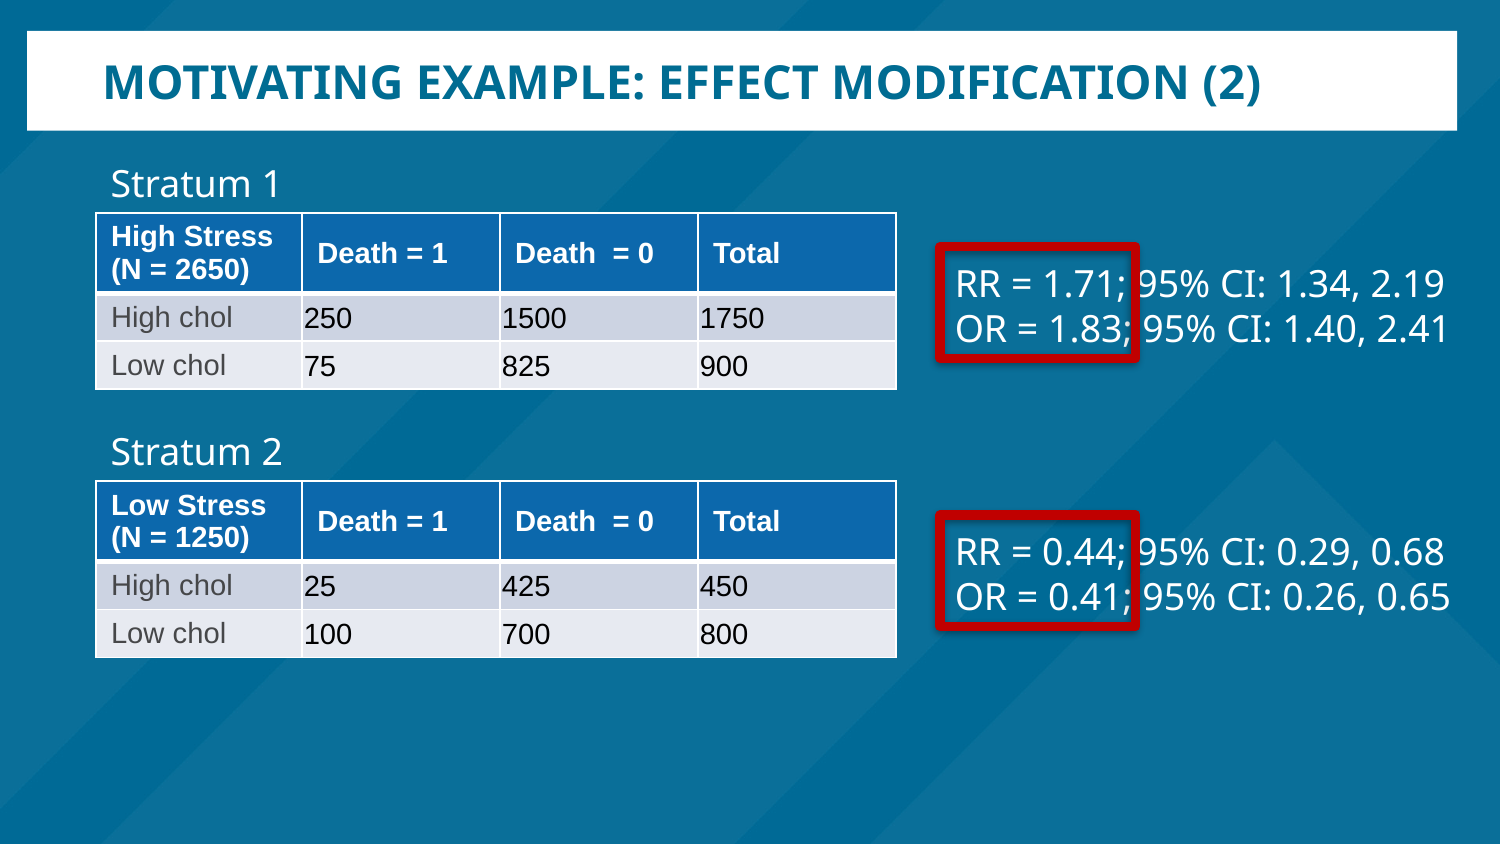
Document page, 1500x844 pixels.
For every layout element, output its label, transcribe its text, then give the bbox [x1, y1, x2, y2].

table_header Death = 0 [501, 214, 697, 291]
table_cell 1750 [699, 296, 895, 340]
text_box [939, 246, 1136, 359]
table_header Death = 1 [303, 482, 499, 559]
table_cell Low chol [97, 610, 301, 657]
table_header High Stress (N = 2650) [97, 214, 301, 291]
text_box RR = 0.44; 95% CI: 0.29, 0.68 OR = 0.41; 95% CI: 0.26, 0.65 [1140, 520, 1500, 626]
table_cell 450 [699, 564, 895, 609]
table_header Death = 0 [501, 482, 697, 559]
table_cell High chol [97, 296, 301, 340]
table_cell 100 [303, 610, 499, 657]
picture [936, 511, 1139, 630]
table_header Total [699, 482, 895, 559]
table_cell 1500 [501, 296, 697, 340]
table_cell 75 [303, 342, 499, 388]
text_box Stratum 1 [95, 152, 656, 212]
table_cell 25 [303, 564, 499, 609]
table_cell Low chol [97, 342, 301, 388]
table_cell 825 [501, 342, 697, 388]
table_cell 250 [303, 296, 499, 340]
title Motivating example: effect modification (2) [27, 30, 1458, 131]
table_header Total [699, 214, 895, 291]
text_box RR = 1.71; 95% CI: 1.34, 2.19 OR = 1.83; 95% CI: 1.40, 2.41 [1140, 252, 1500, 357]
table_cell 800 [699, 610, 895, 657]
table_cell 900 [699, 342, 895, 388]
text_box Stratum 2 [95, 420, 656, 481]
table_cell High chol [97, 564, 301, 609]
table_cell 425 [501, 564, 697, 609]
table_header Low Stress (N = 1250) [97, 482, 301, 559]
table_header Death = 1 [303, 214, 499, 291]
table_cell 700 [501, 610, 697, 657]
picture [936, 243, 1139, 362]
text_box [939, 514, 1136, 627]
